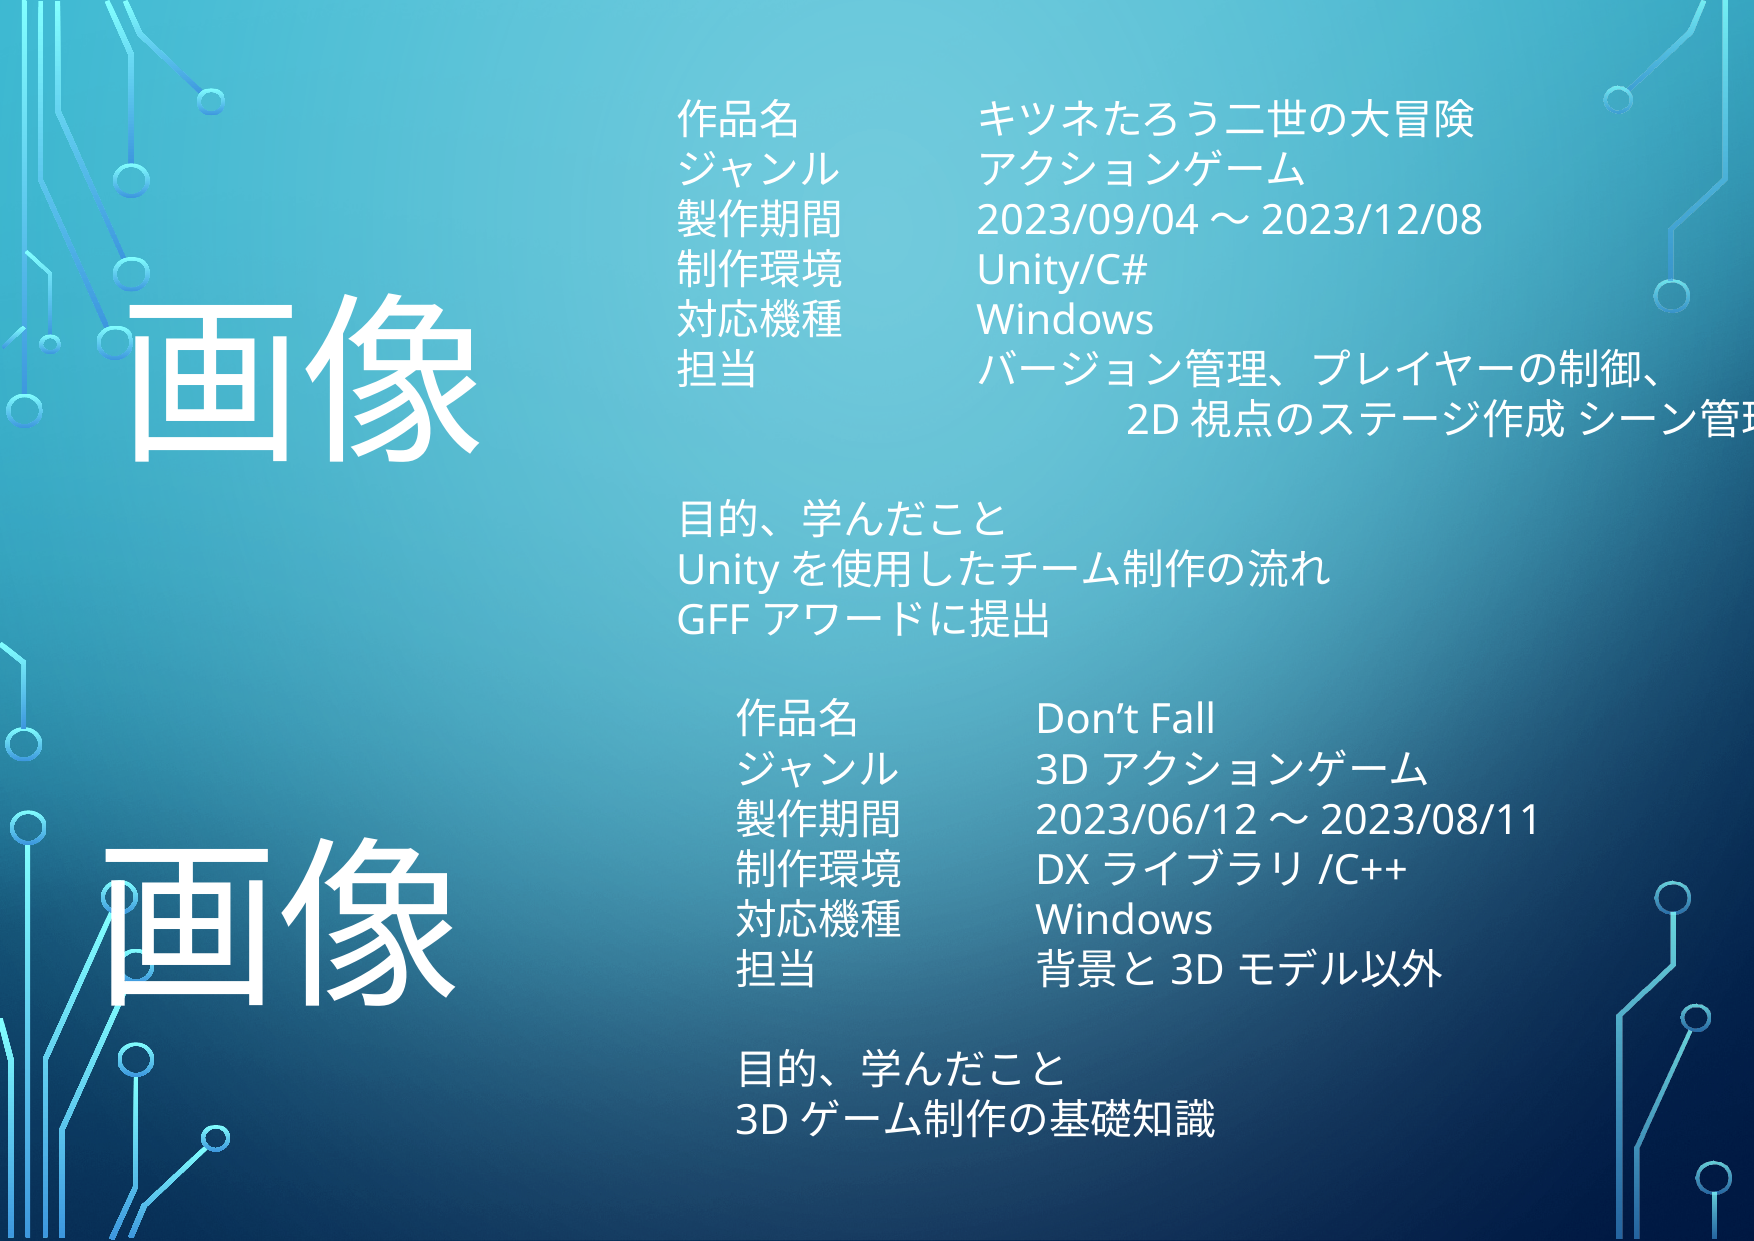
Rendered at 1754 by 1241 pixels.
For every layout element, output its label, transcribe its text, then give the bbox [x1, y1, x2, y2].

text_box 画像 [104, 256, 520, 492]
text_box 作品名 キツネたろう二世の大冒険 ジャンル アクションゲーム 製作期間 2023/09/04～2023/12/08 制作環境 Unity/C# 対応機種 Windows 担当 バージョン管理、プレイヤーの制御、 2D視点のステージ作成 シーン管理 目的、学んだこと Unityを使用したチーム制作の流れ GFFアワードに提出 [661, 85, 1754, 651]
text_box 作品名 Don’t Fall ジャンル 3Dアクションゲーム 製作期間 2023/06/12～2023/08/11 制作環境 DXライブラリ/C++ 対応機種 Windows 担当 背景と3Dモデル以外 目的、学んだこと 3Dゲーム制作の基礎知識 [720, 684, 1558, 1150]
text_box 画像 [80, 801, 495, 1036]
